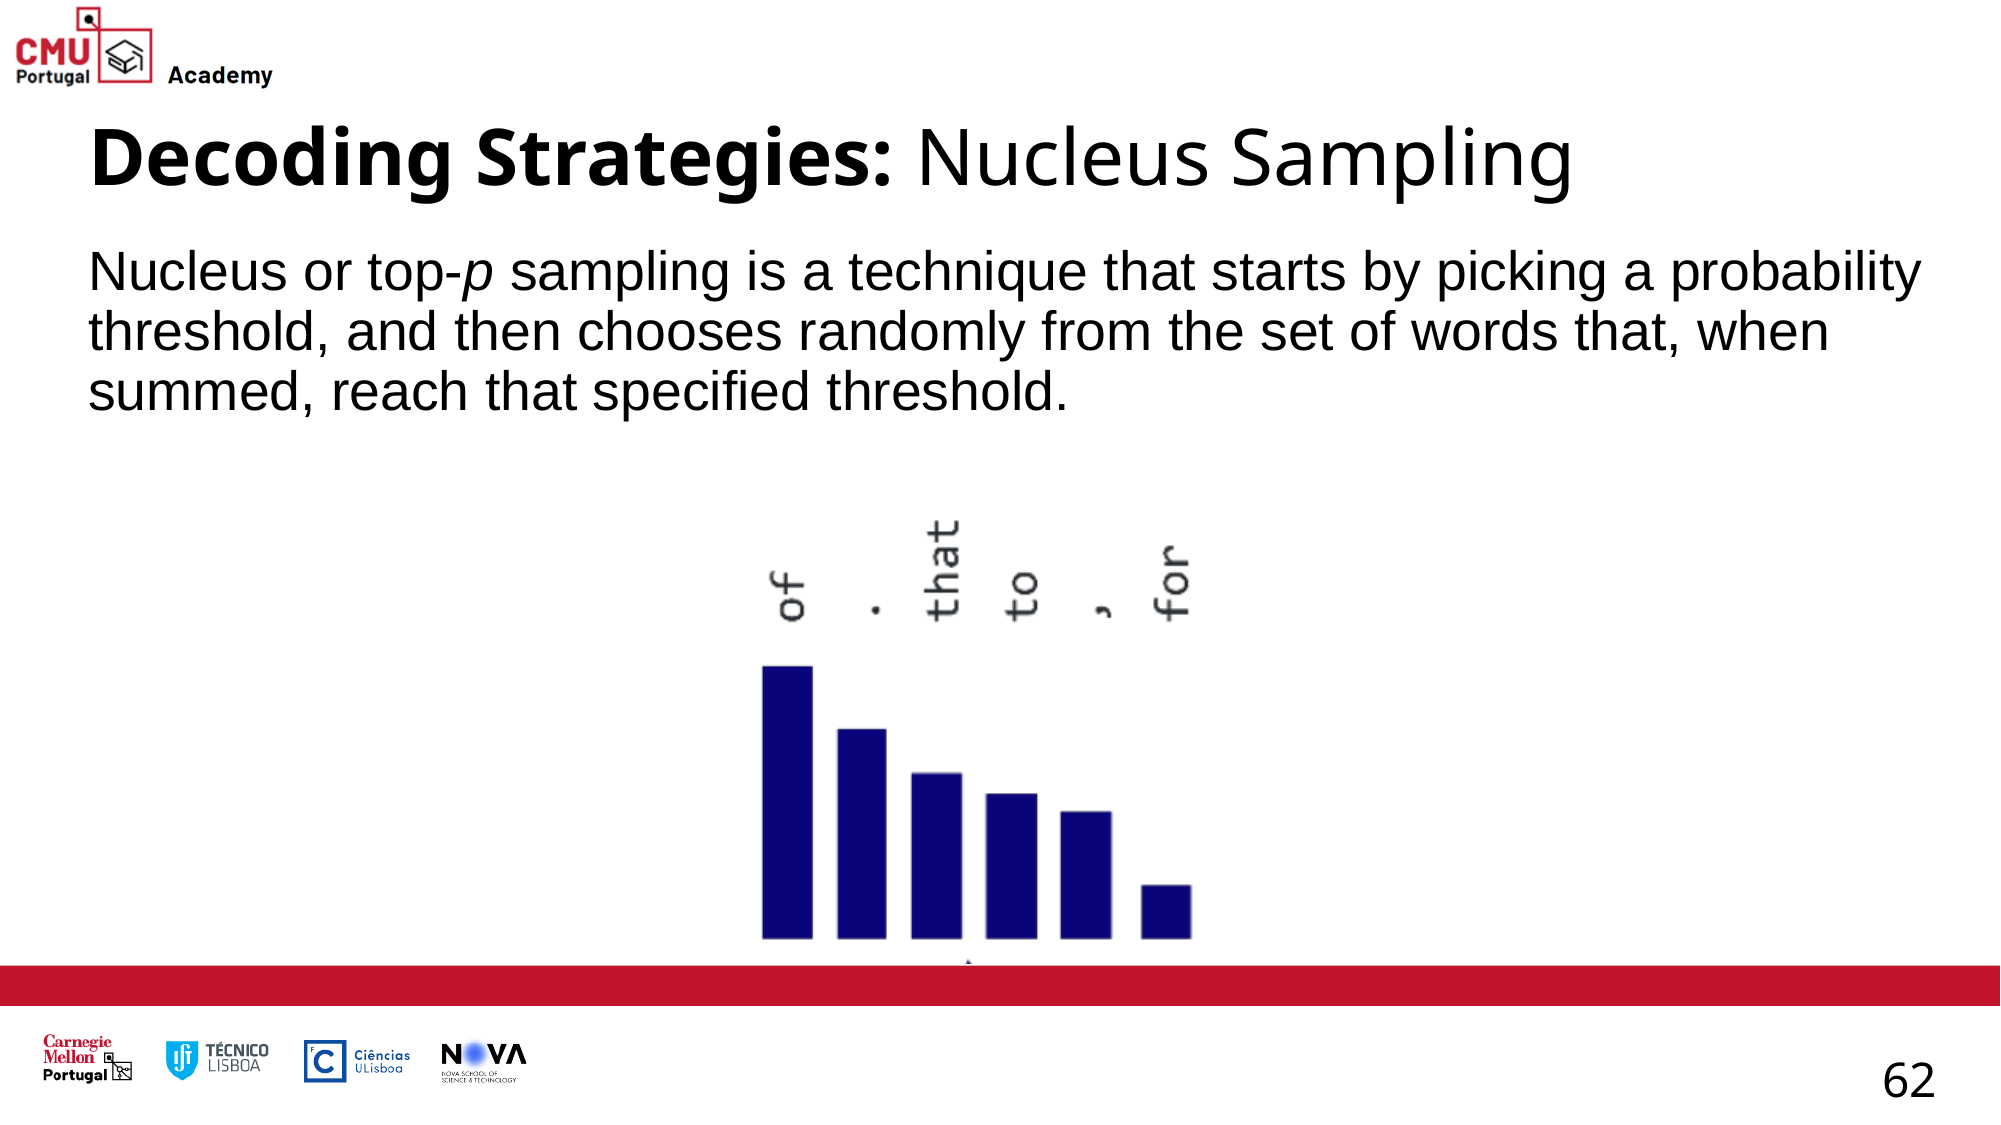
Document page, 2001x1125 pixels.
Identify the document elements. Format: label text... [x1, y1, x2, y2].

picture [709, 440, 1237, 964]
picture [5, 3, 275, 92]
list Nucleus or top-p sampling is a technique that starts by picking a probability threshold, and then chooses randomly from the set of words that, when summed, reach that specified threshold. [68, 222, 1948, 970]
title Decoding Strategies: Nucleus Sampling [68, 97, 1932, 222]
text_box 62 [1830, 1042, 1953, 1103]
picture [0, 1011, 583, 1110]
